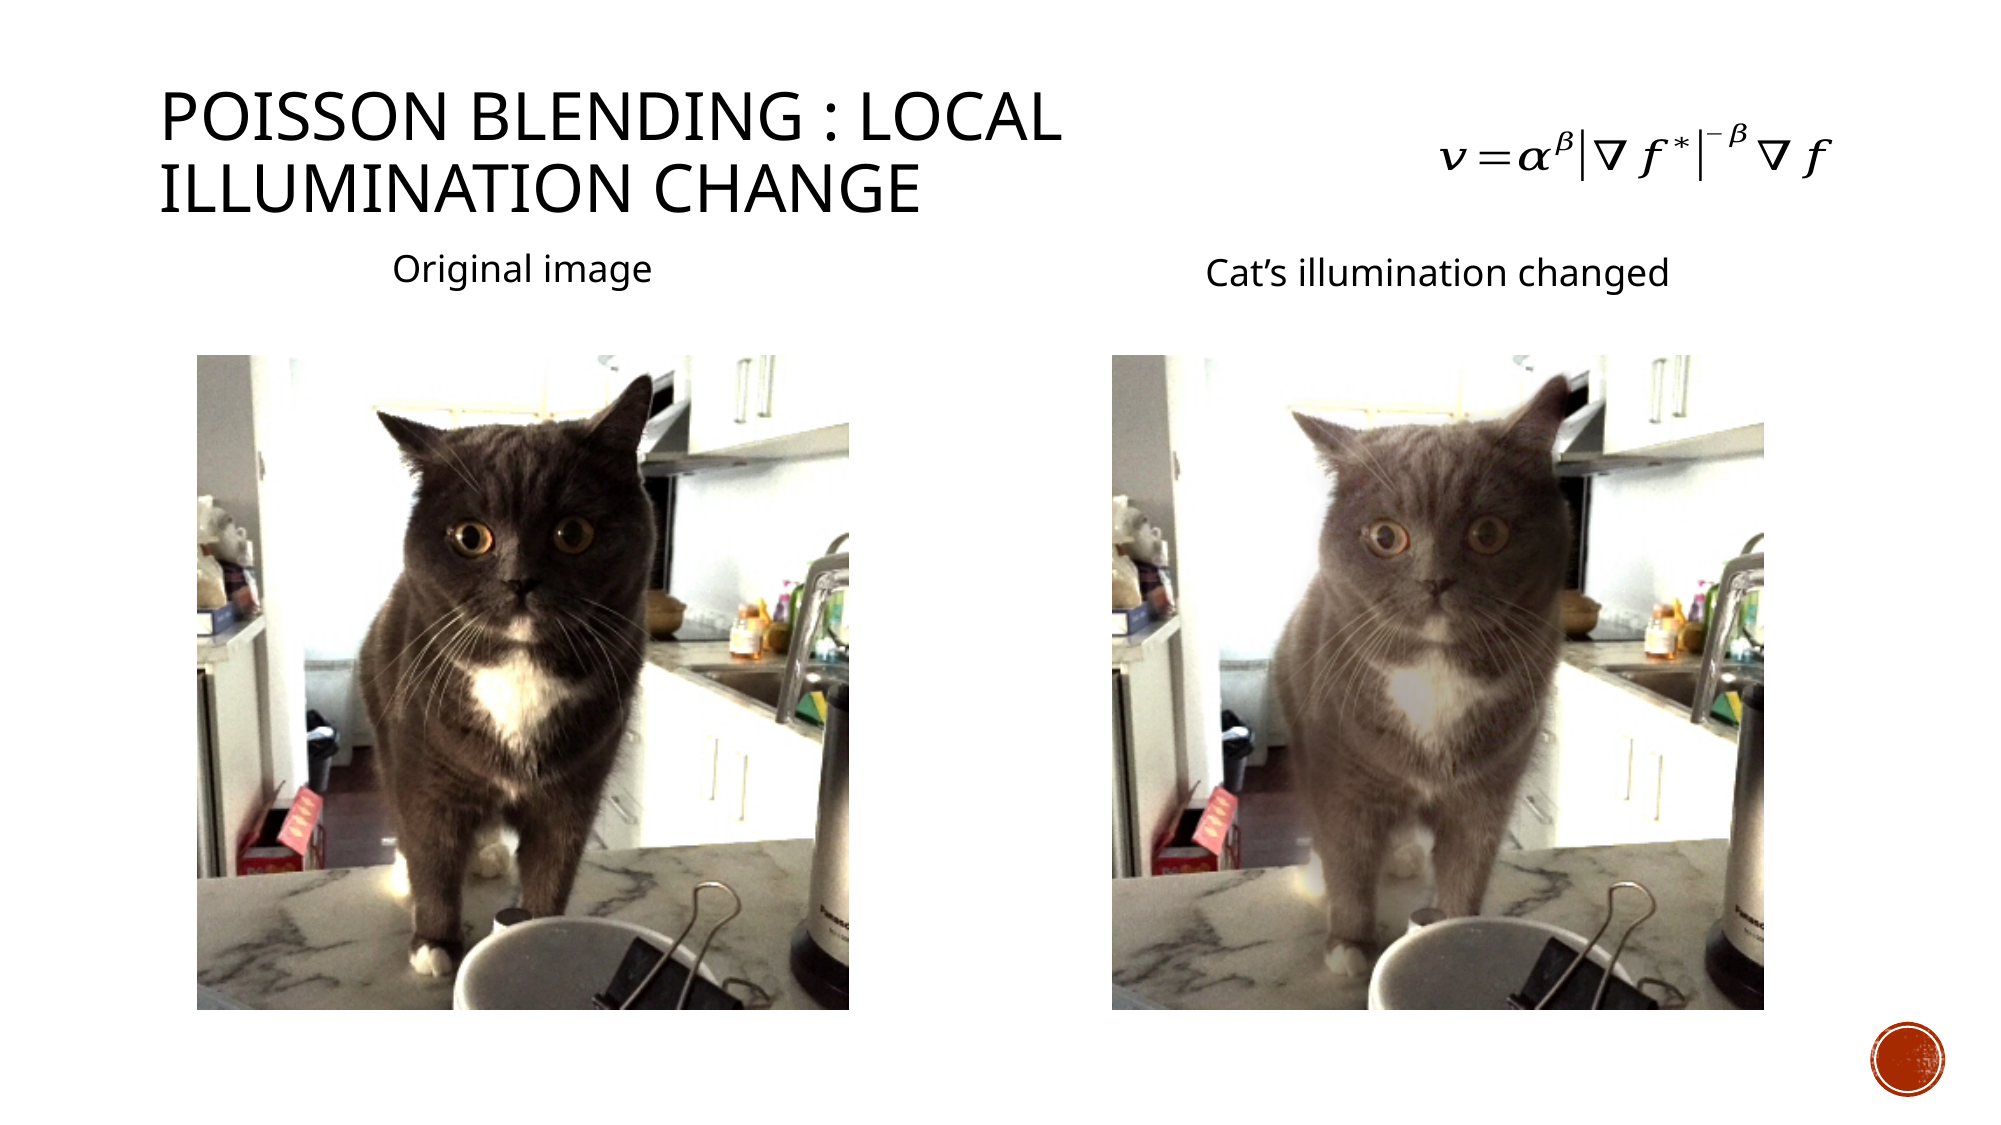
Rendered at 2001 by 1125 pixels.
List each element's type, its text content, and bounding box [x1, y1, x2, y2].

picture [197, 355, 849, 1010]
text_box Cat’s illumination changed [1190, 241, 1686, 302]
text_box Original image [377, 237, 669, 298]
title Poisson blending : local illumination change [145, 72, 1336, 238]
picture [1112, 355, 1764, 1010]
